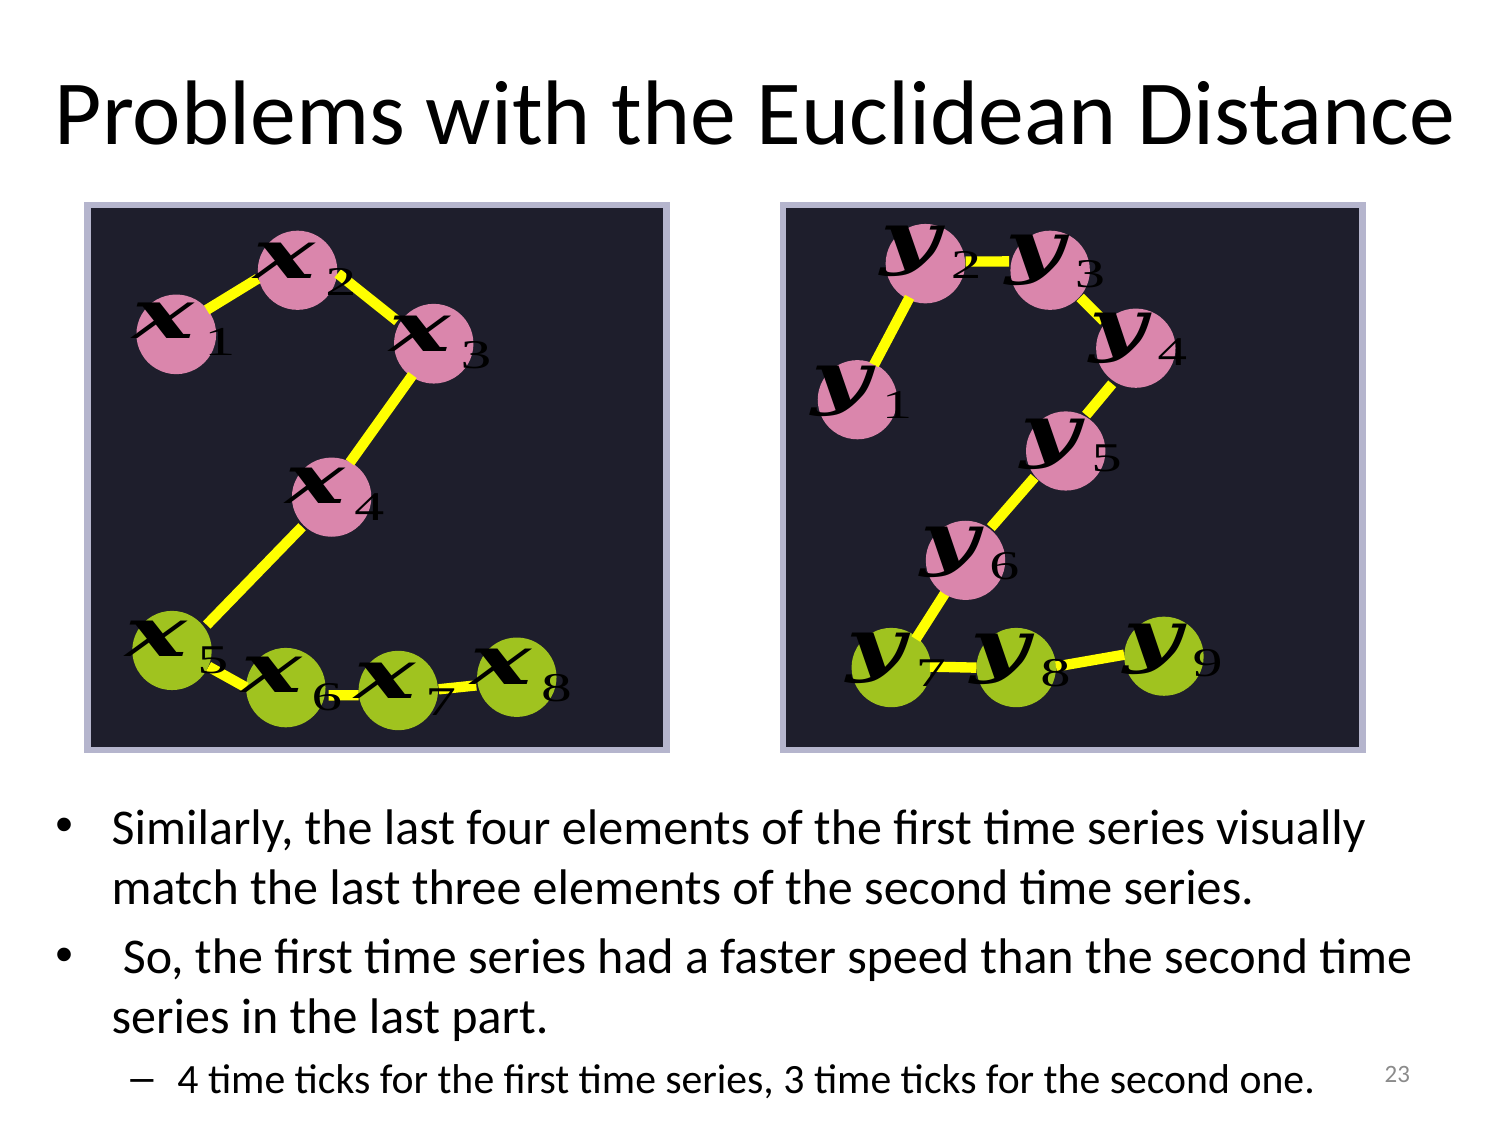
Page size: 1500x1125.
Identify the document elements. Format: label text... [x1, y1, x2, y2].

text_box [87, 201, 1363, 751]
text_box Problems with the Euclidean Distance [27, 26, 1485, 189]
text_box Similarly, the last four elements of the first time series visually match the last three elements of the second time series. So, the first time series had a faster speed than the second time series in the last part. 4 time ticks for the first time series, 3 time ticks for the second one. [40, 786, 1460, 924]
slide_number 23 [1074, 1042, 1425, 1103]
